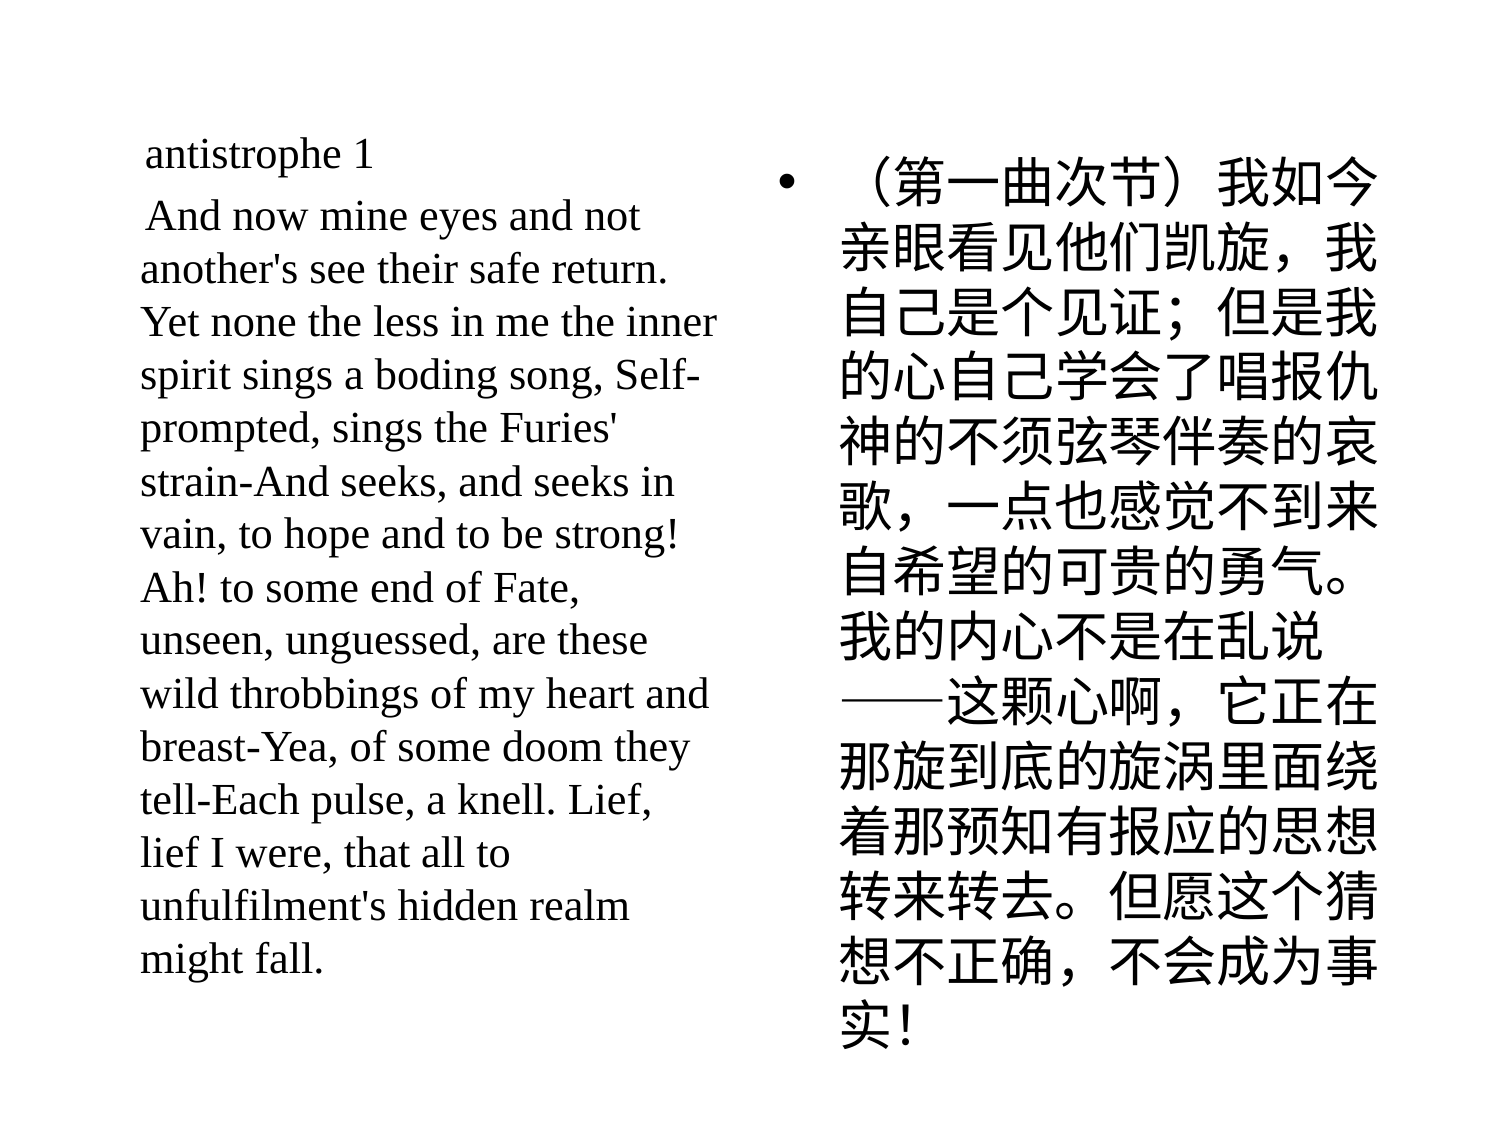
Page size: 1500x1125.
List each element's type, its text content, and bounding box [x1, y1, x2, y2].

list （第一曲次节）我如今亲眼看见他们凯旋，我自己是个见证；但是我的心自己学会了唱报仇神的不须弦琴伴奏的哀歌，一点也感觉不到来自希望的可贵的勇气。我的内心不是在乱说——这颗心啊，它正在那旋到底的旋涡里面绕着那预知有报应的思想转来转去。但愿这个猜想不正确，不会成为事实！ [762, 140, 1425, 1067]
list antistrophe 1 And now mine eyes and not another's see their safe return. Yet none the less in me the inner spirit sings a boding song, Self-prompted, sings the Furies' strain-And seeks, and seeks in vain, to hope and to be strong! Ah! to some end of Fate, unseen, unguessed, are these wild throbbings of my heart and breast-Yea, of some doom they tell-Each pulse, a knell. Lief, lief I were, that all to unfulfilment's hidden realm might fall. [75, 117, 738, 1005]
